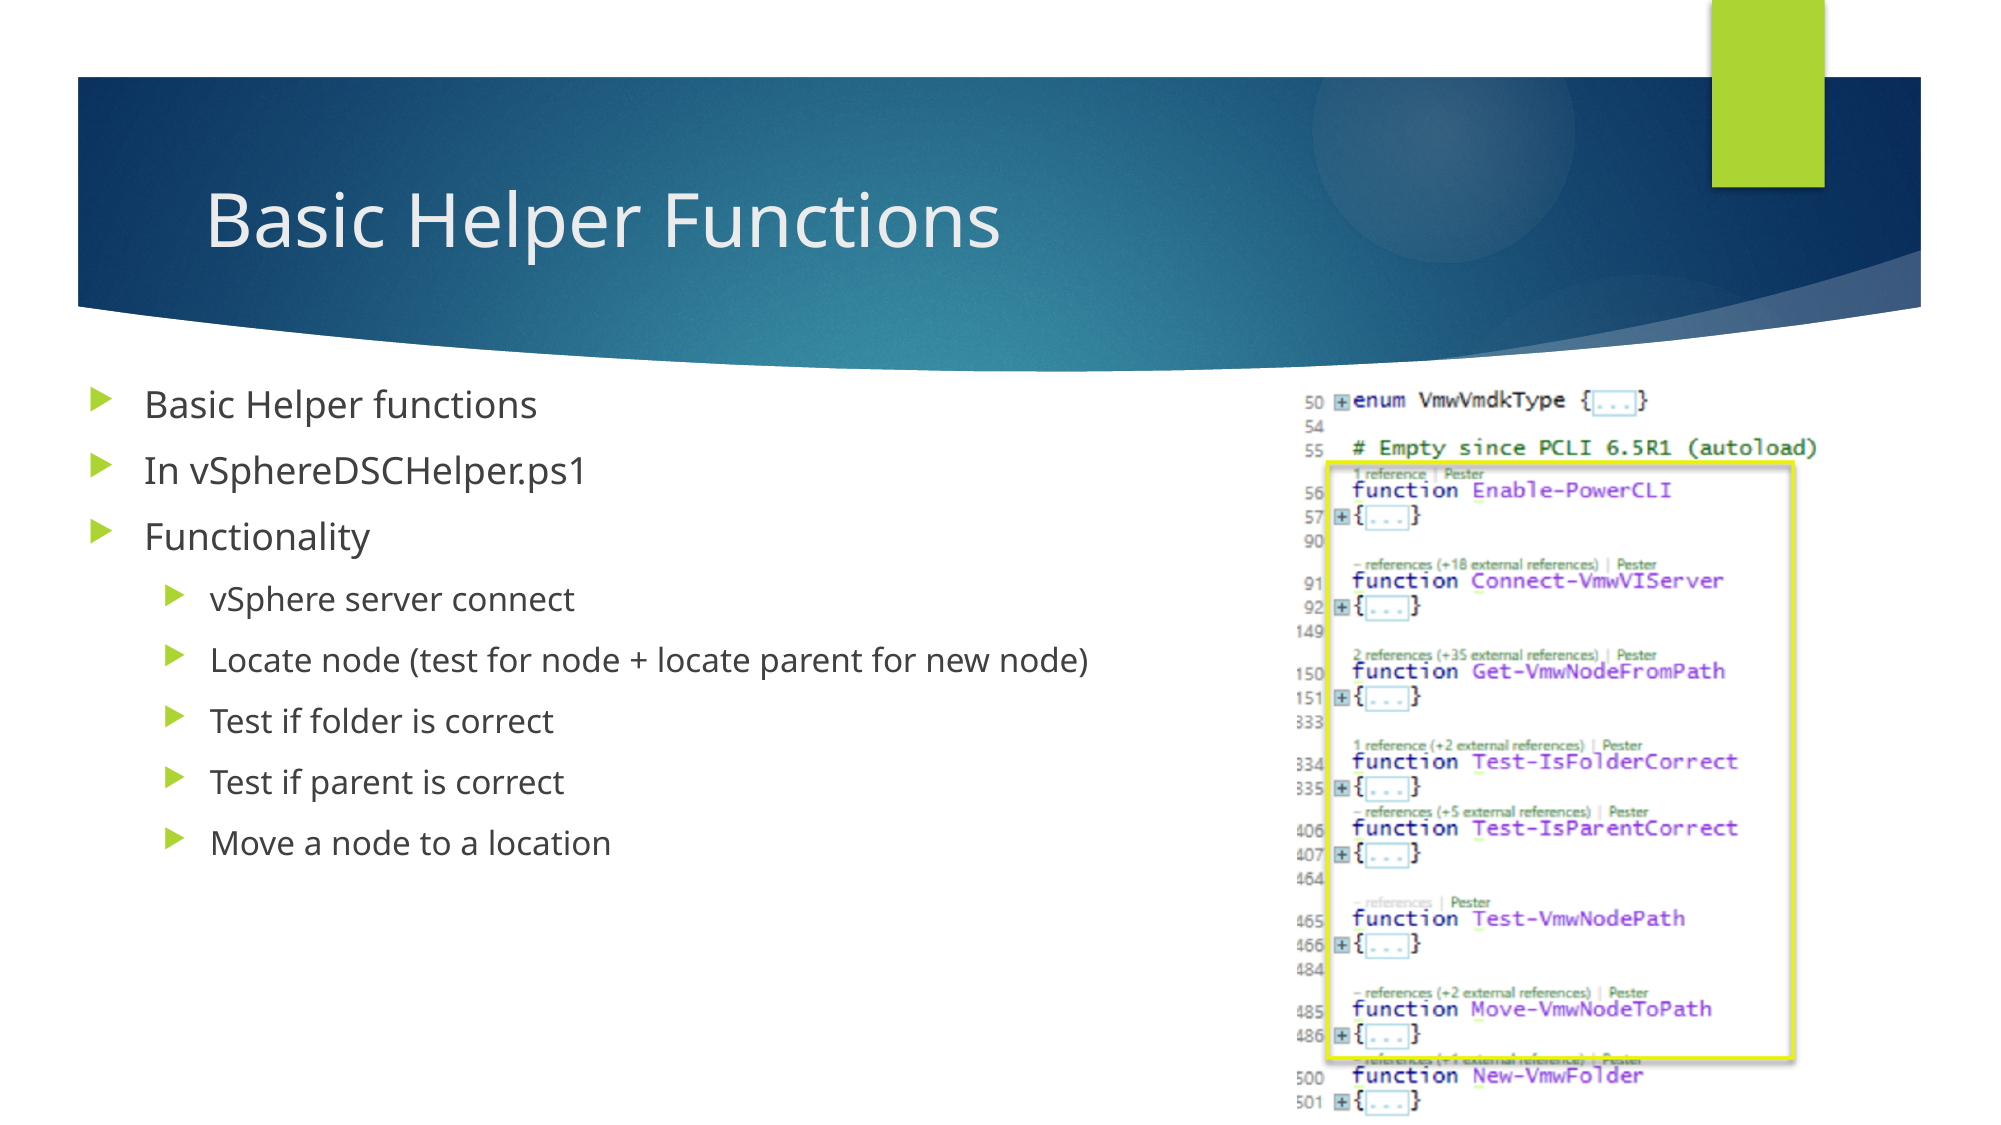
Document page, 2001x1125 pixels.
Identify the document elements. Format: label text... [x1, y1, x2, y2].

title Basic Helper Functions [189, 159, 1627, 276]
list Basic Helper functions In vSphereDSCHelper.ps1 Functionality vSphere server connect Locate node (test for node + locate parent for new node) Test if folder is correct Test if parent is correct Move a node to a location [72, 373, 1176, 877]
picture [1296, 385, 1867, 1118]
